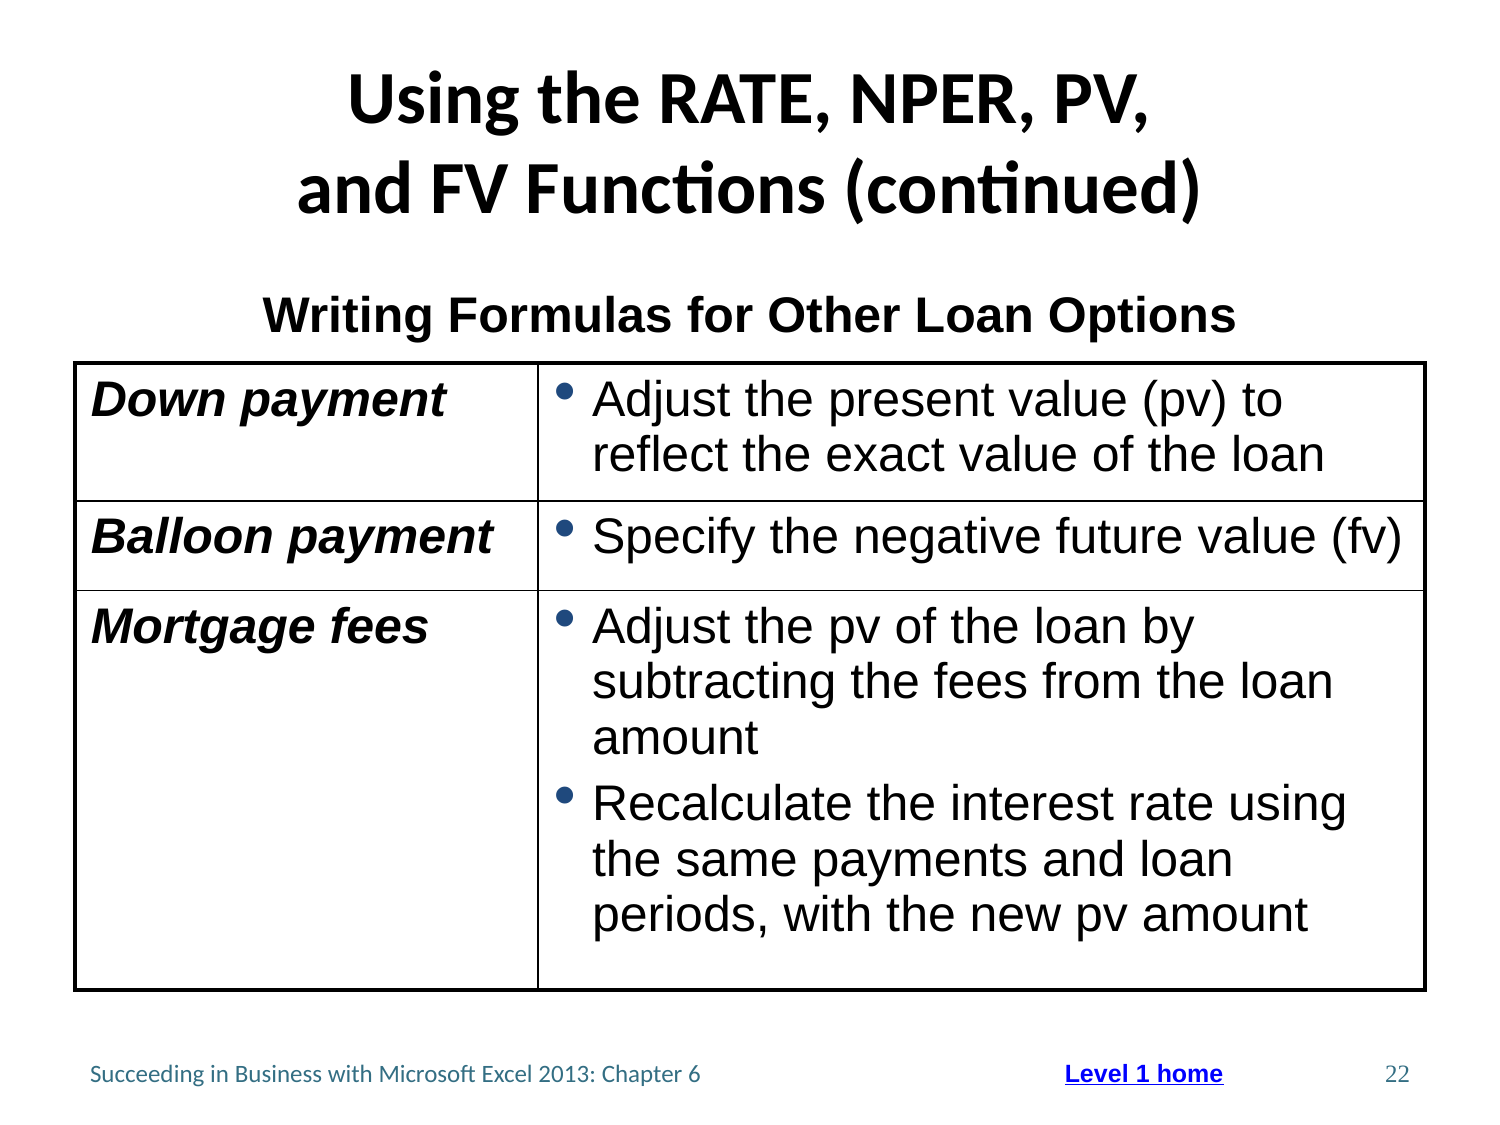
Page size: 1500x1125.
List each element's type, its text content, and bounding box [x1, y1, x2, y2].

slide_number 22 [1074, 1042, 1425, 1103]
table_cell Adjust the pv of the loan by subtracting the fees from the loan amount Recalculate the interest rate using the same payments and loan periods, with the new pv amount [539, 591, 1423, 988]
title Using the RATE, NPER, PV, and FV Functions (continued) [75, 45, 1425, 233]
text_box Level 1 home [1049, 1050, 1288, 1095]
table_cell Mortgage fees [77, 591, 537, 988]
footer Succeeding in Business with Microsoft Excel 2013: Chapter 6 [75, 1042, 963, 1103]
table_cell Specify the negative future value (fv) [539, 502, 1423, 590]
table_header Adjust the present value (pv) to reflect the exact value of the loan [539, 365, 1423, 500]
table_header Down payment [77, 365, 537, 500]
text_box Writing Formulas for Other Loan Options [74, 274, 1425, 350]
table_cell Balloon payment [77, 502, 537, 590]
